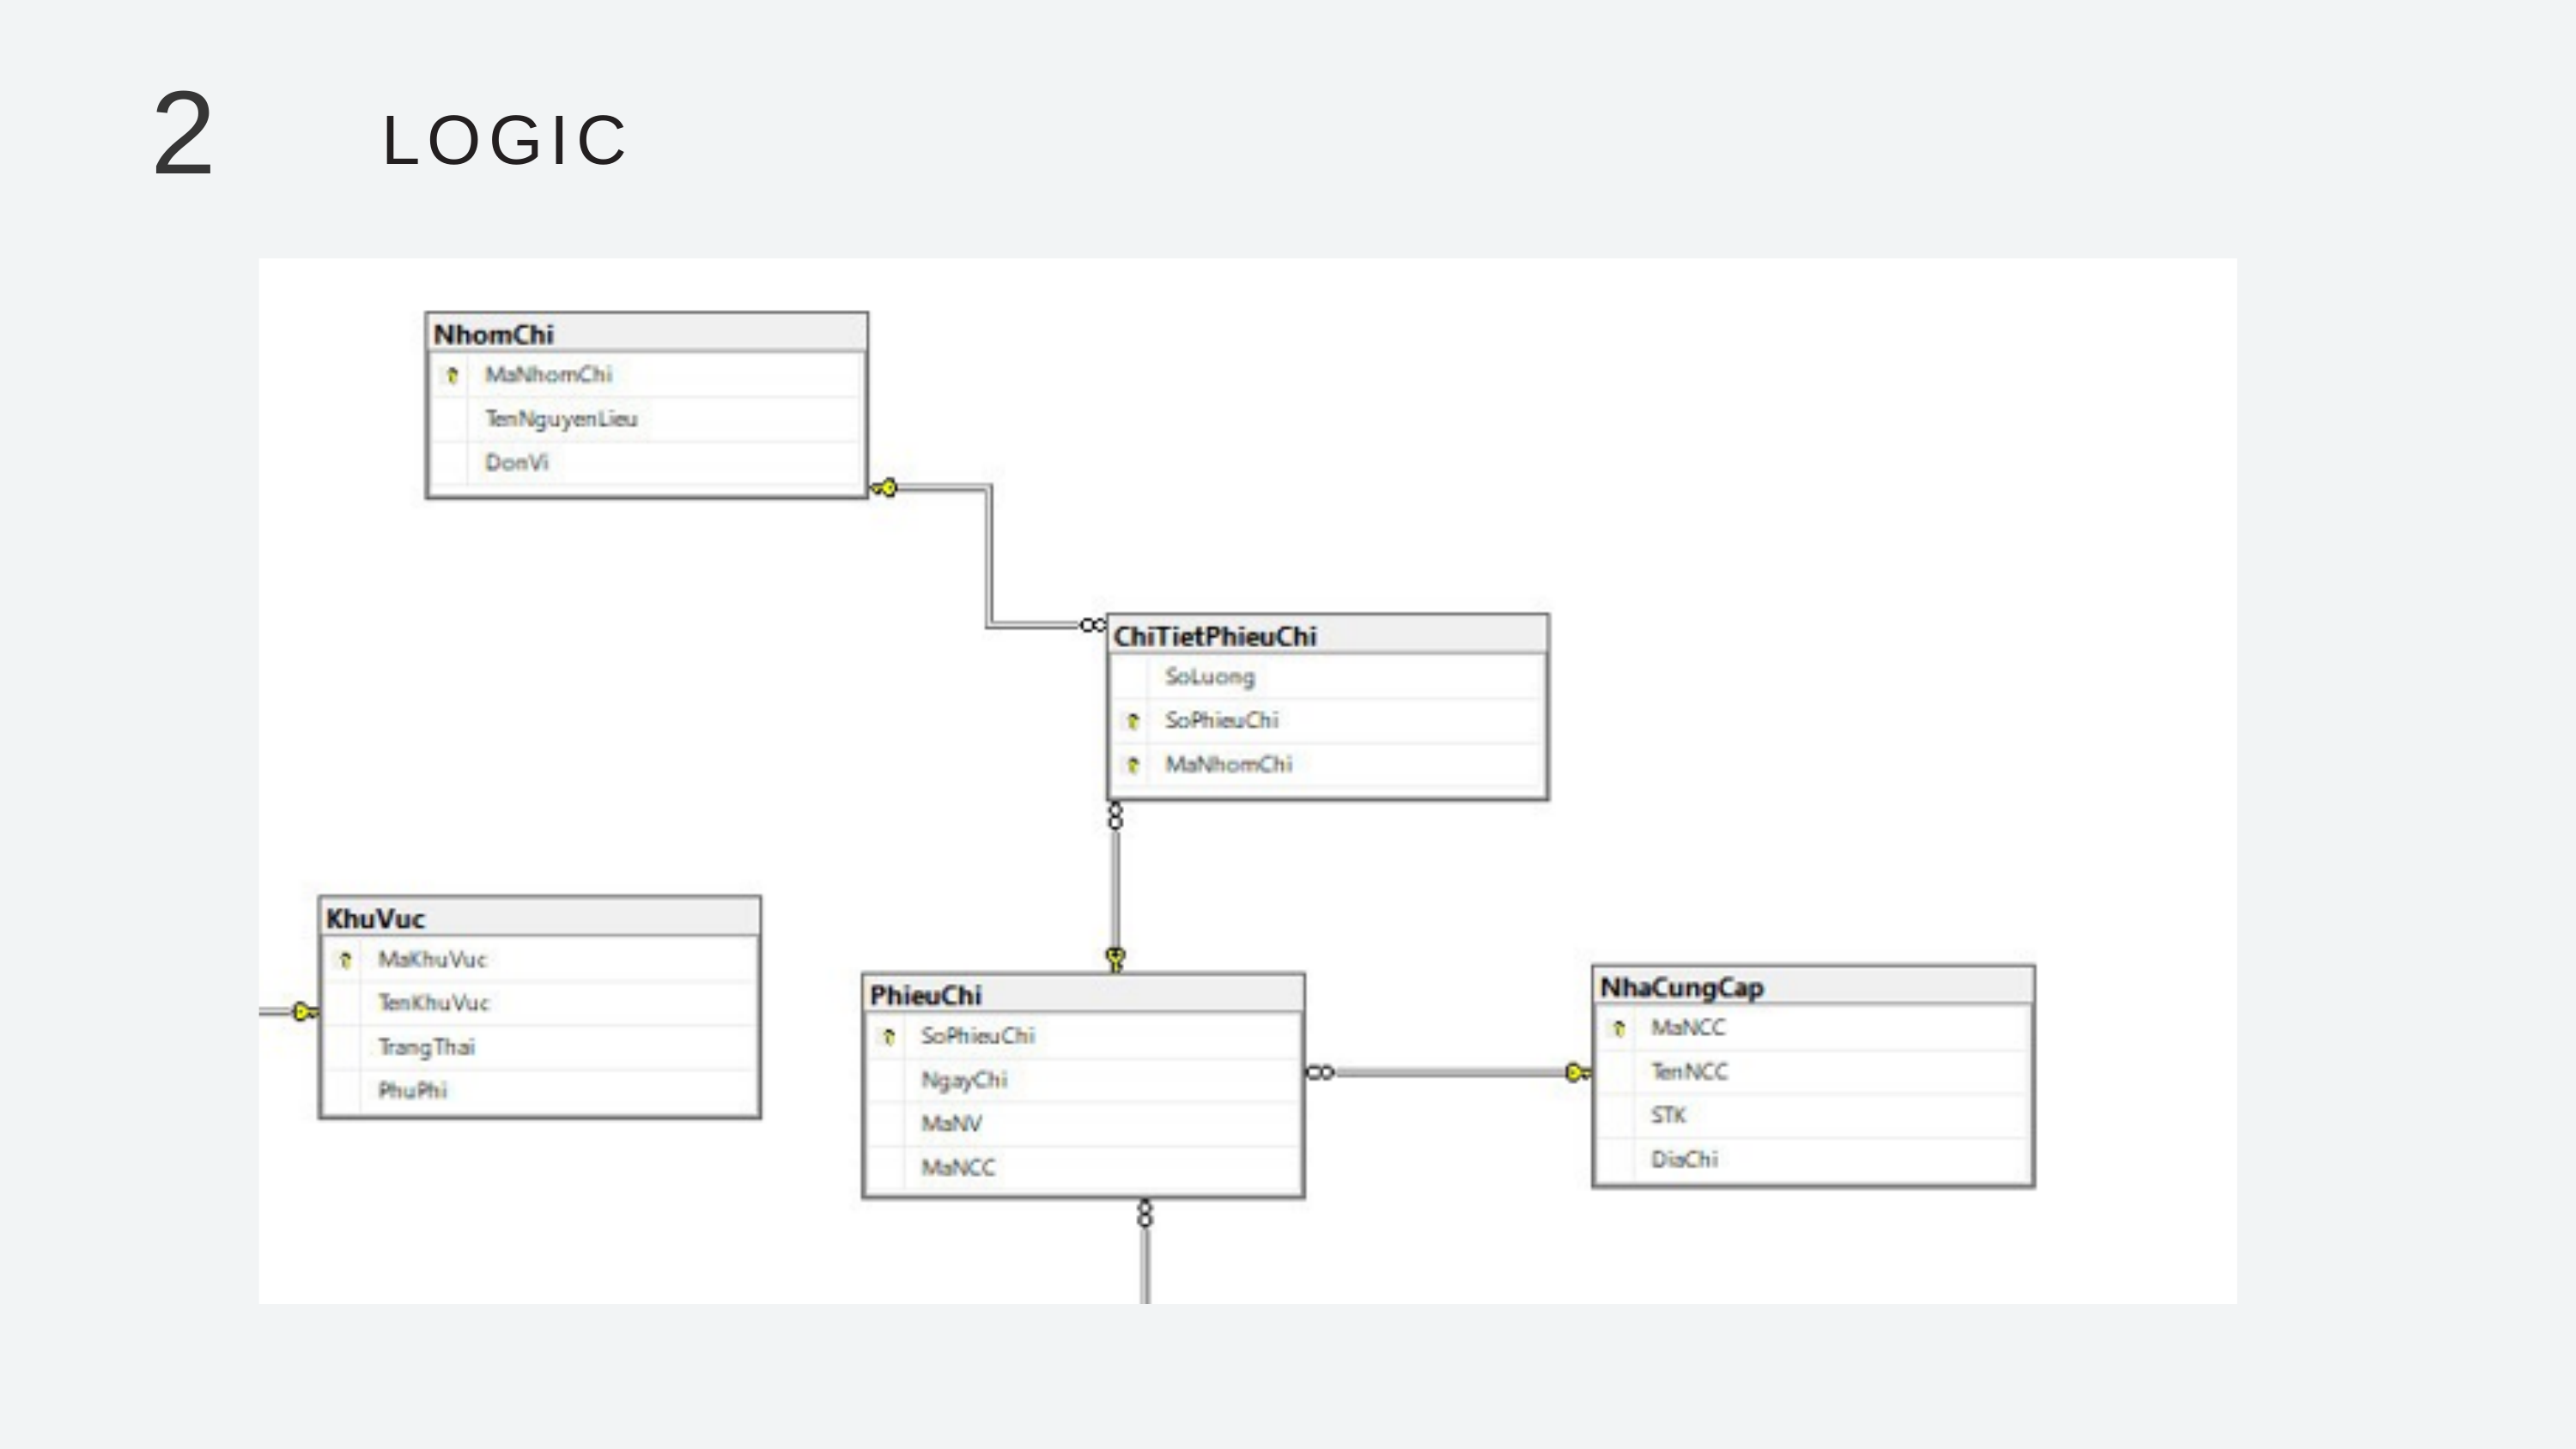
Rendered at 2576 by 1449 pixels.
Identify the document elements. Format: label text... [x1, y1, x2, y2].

text_box [258, 258, 2238, 1304]
text_box LOGIC [381, 82, 2168, 179]
text_box 2 [81, 54, 287, 197]
